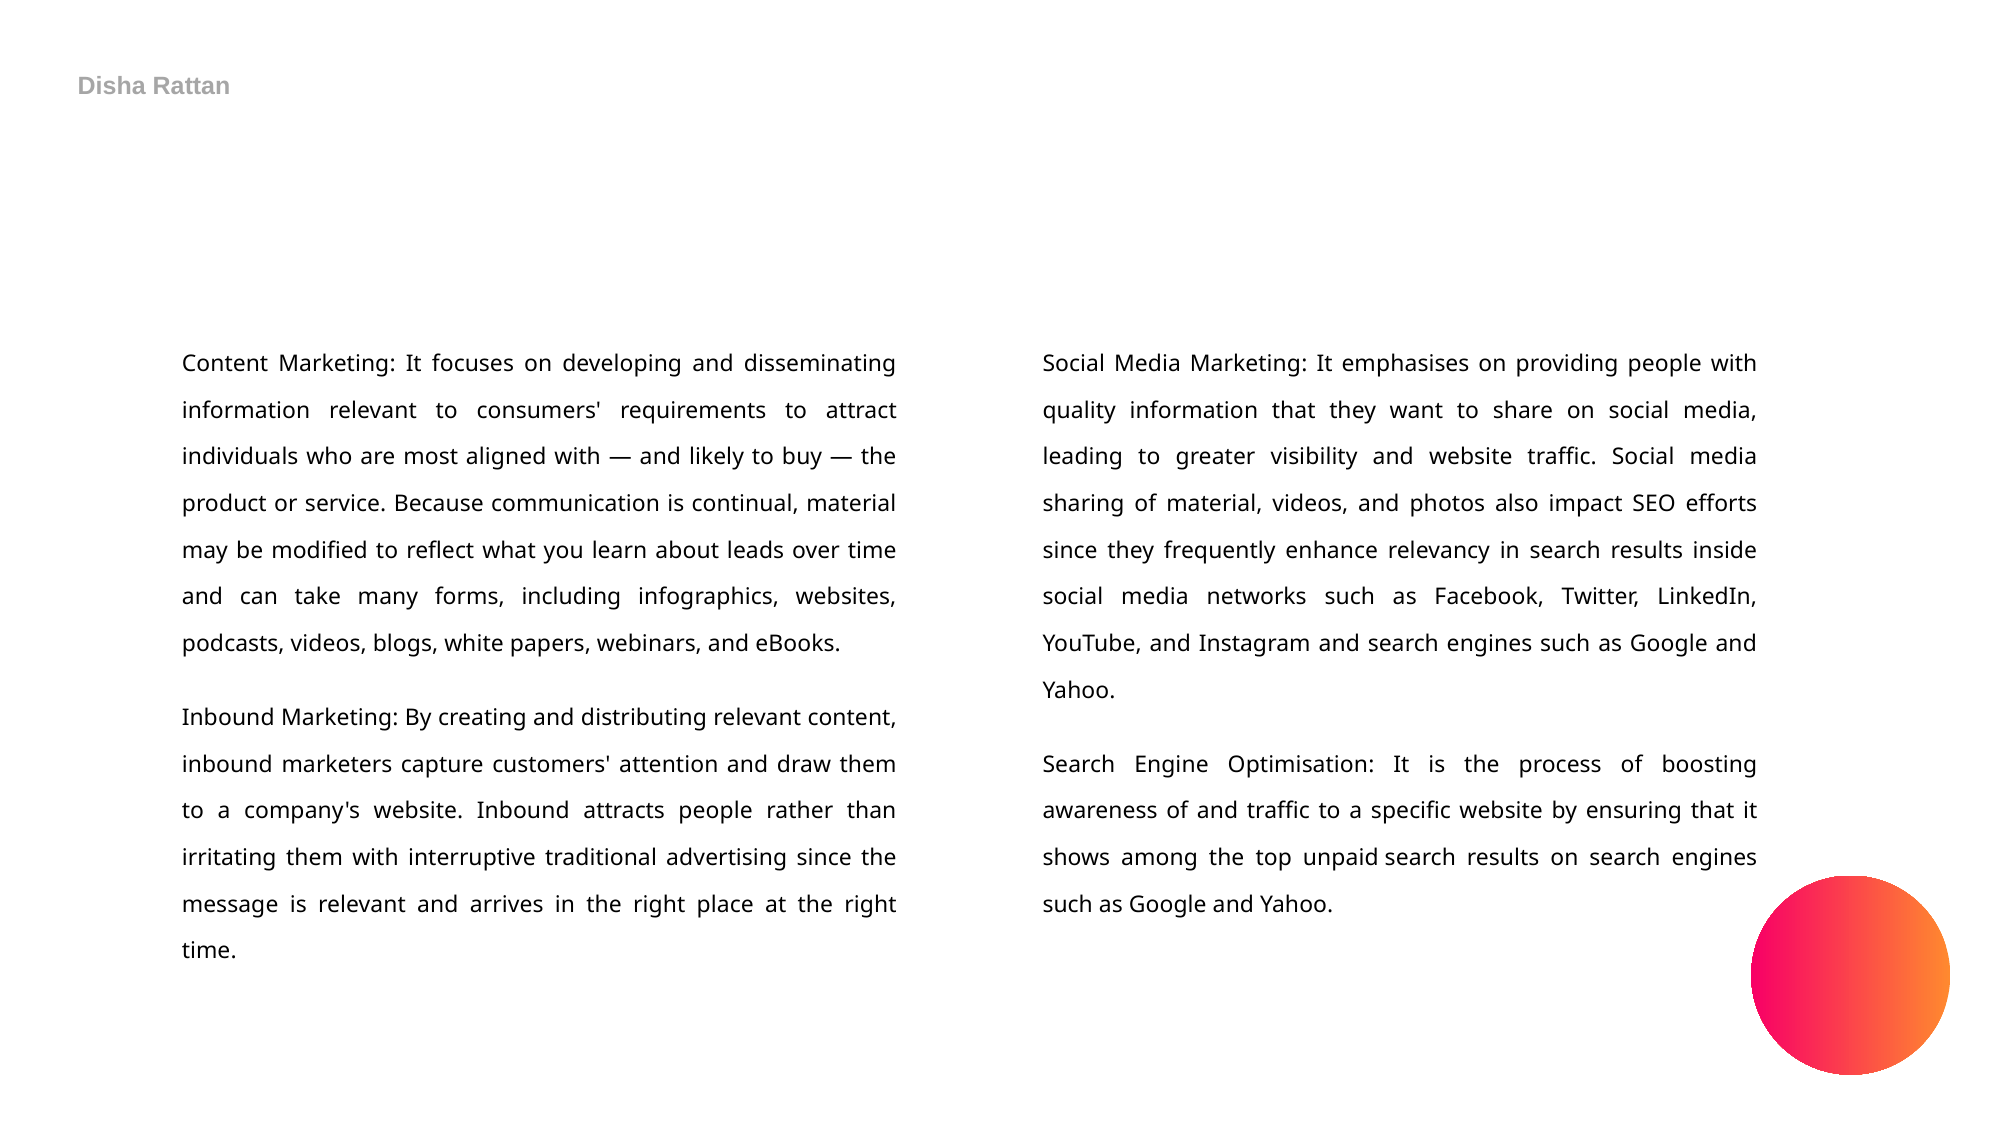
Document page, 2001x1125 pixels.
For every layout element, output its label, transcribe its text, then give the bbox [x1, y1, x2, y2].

text_box [1751, 875, 1951, 1075]
text_box Social Media Marketing: It emphasises on providing people with quality information that they want to share on social media, leading to greater visibility and website traffic. Social media sharing of material, videos, and photos also impact SEO efforts since they frequently enhance relevancy in search results inside social media networks such as Facebook, Twitter, LinkedIn, YouTube, and Instagram and search engines such as Google and Yahoo. Search Engine Optimisation: It is the process of boosting awareness of and traffic to a specific website by ensuring that it shows among the top unpaid search results on search engines such as Google and Yahoo. [1034, 321, 1766, 924]
text_box Content Marketing: It focuses on developing and disseminating information relevant to consumers' requirements to attract individuals who are most aligned with — and likely to buy — the product or service. Because communication is continual, material may be modified to reflect what you learn about leads over time and can take many forms, including infographics, websites, podcasts, videos, blogs, white papers, webinars, and eBooks. Inbound Marketing: By creating and distributing relevant content, inbound marketers capture customers' attention and draw them to a company's website. Inbound attracts people rather than irritating them with interruptive traditional advertising since the message is relevant and arrives in the right place at the right time. [174, 321, 905, 971]
